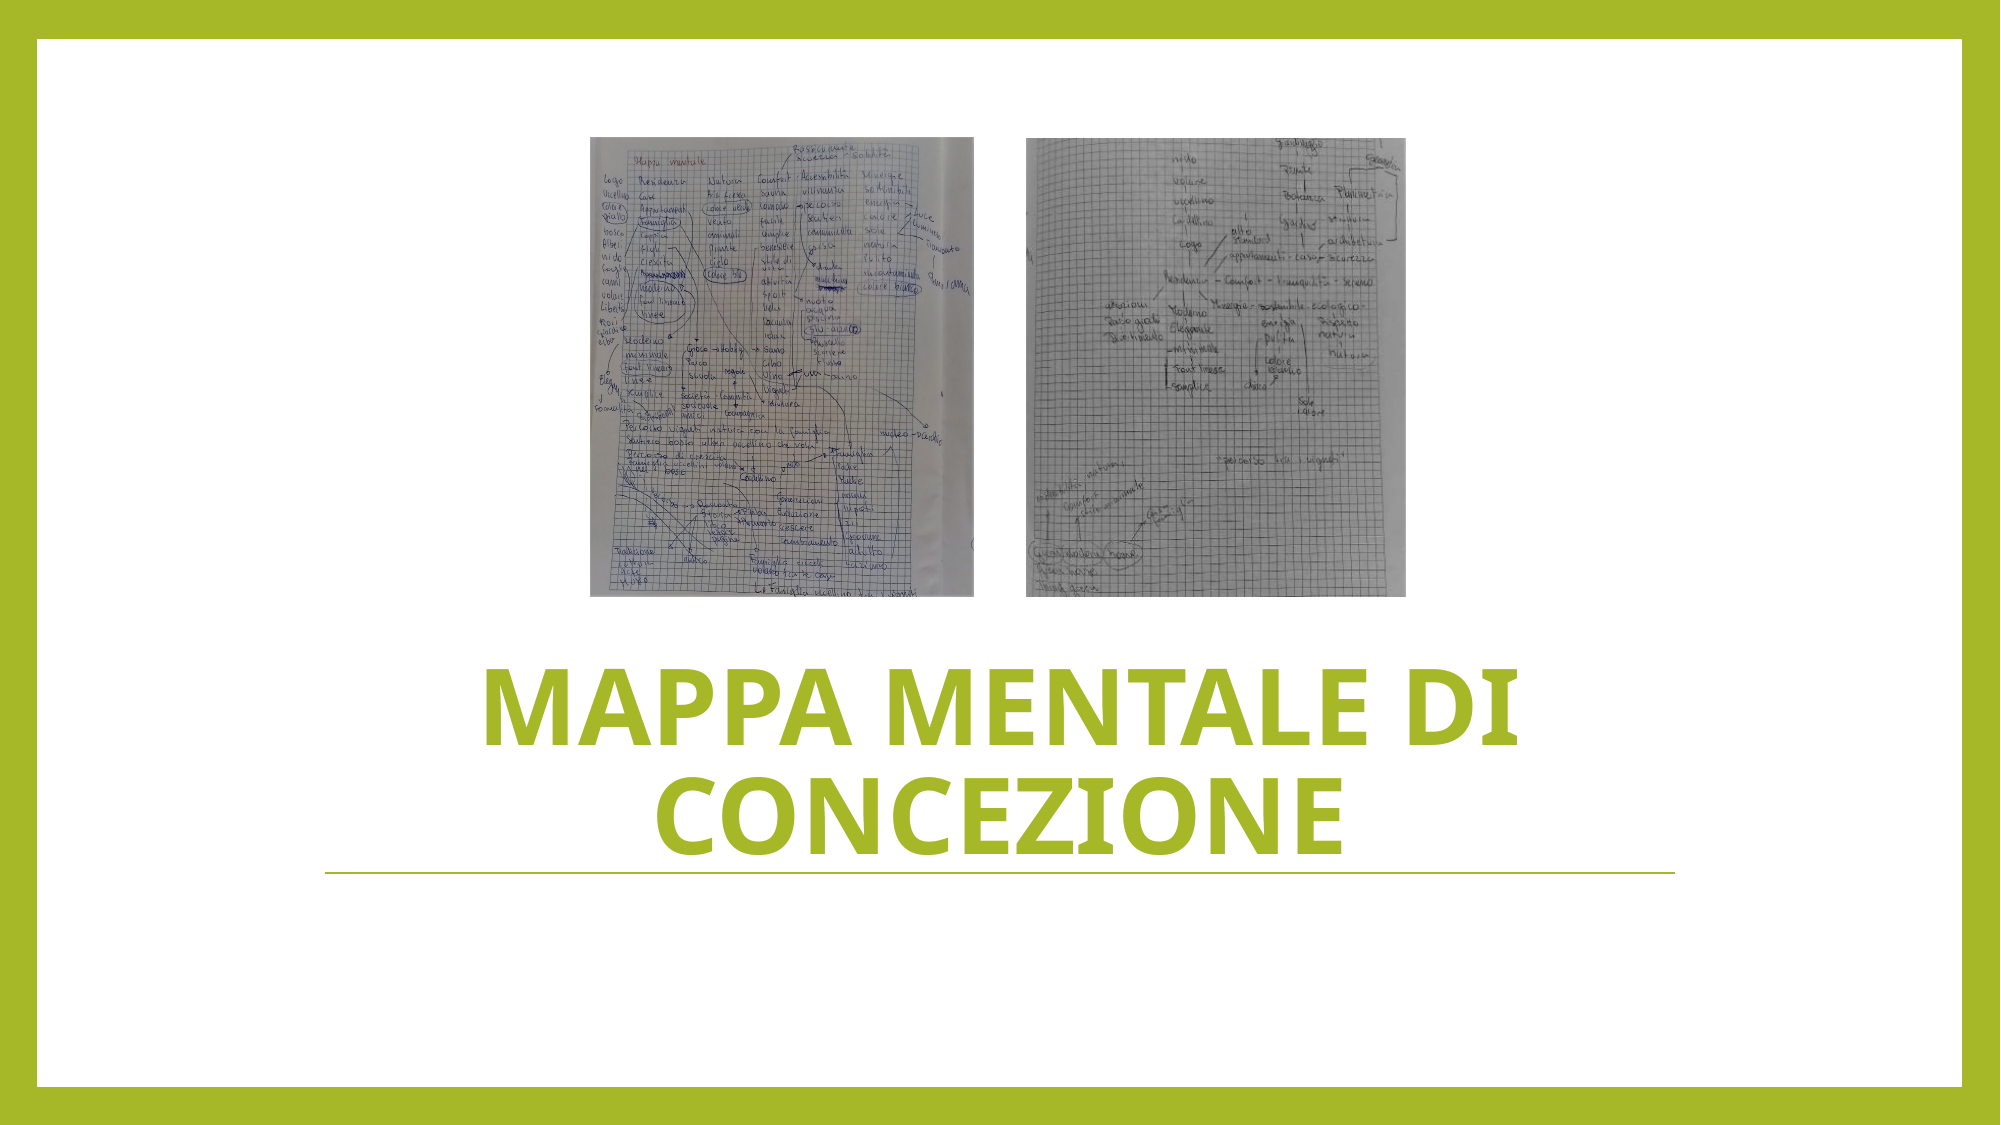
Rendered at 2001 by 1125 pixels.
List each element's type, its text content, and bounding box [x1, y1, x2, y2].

picture [1025, 137, 1406, 597]
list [590, 137, 974, 597]
title Mappa mentale di concezione [182, 638, 1818, 884]
text_box [36, 38, 1963, 1088]
